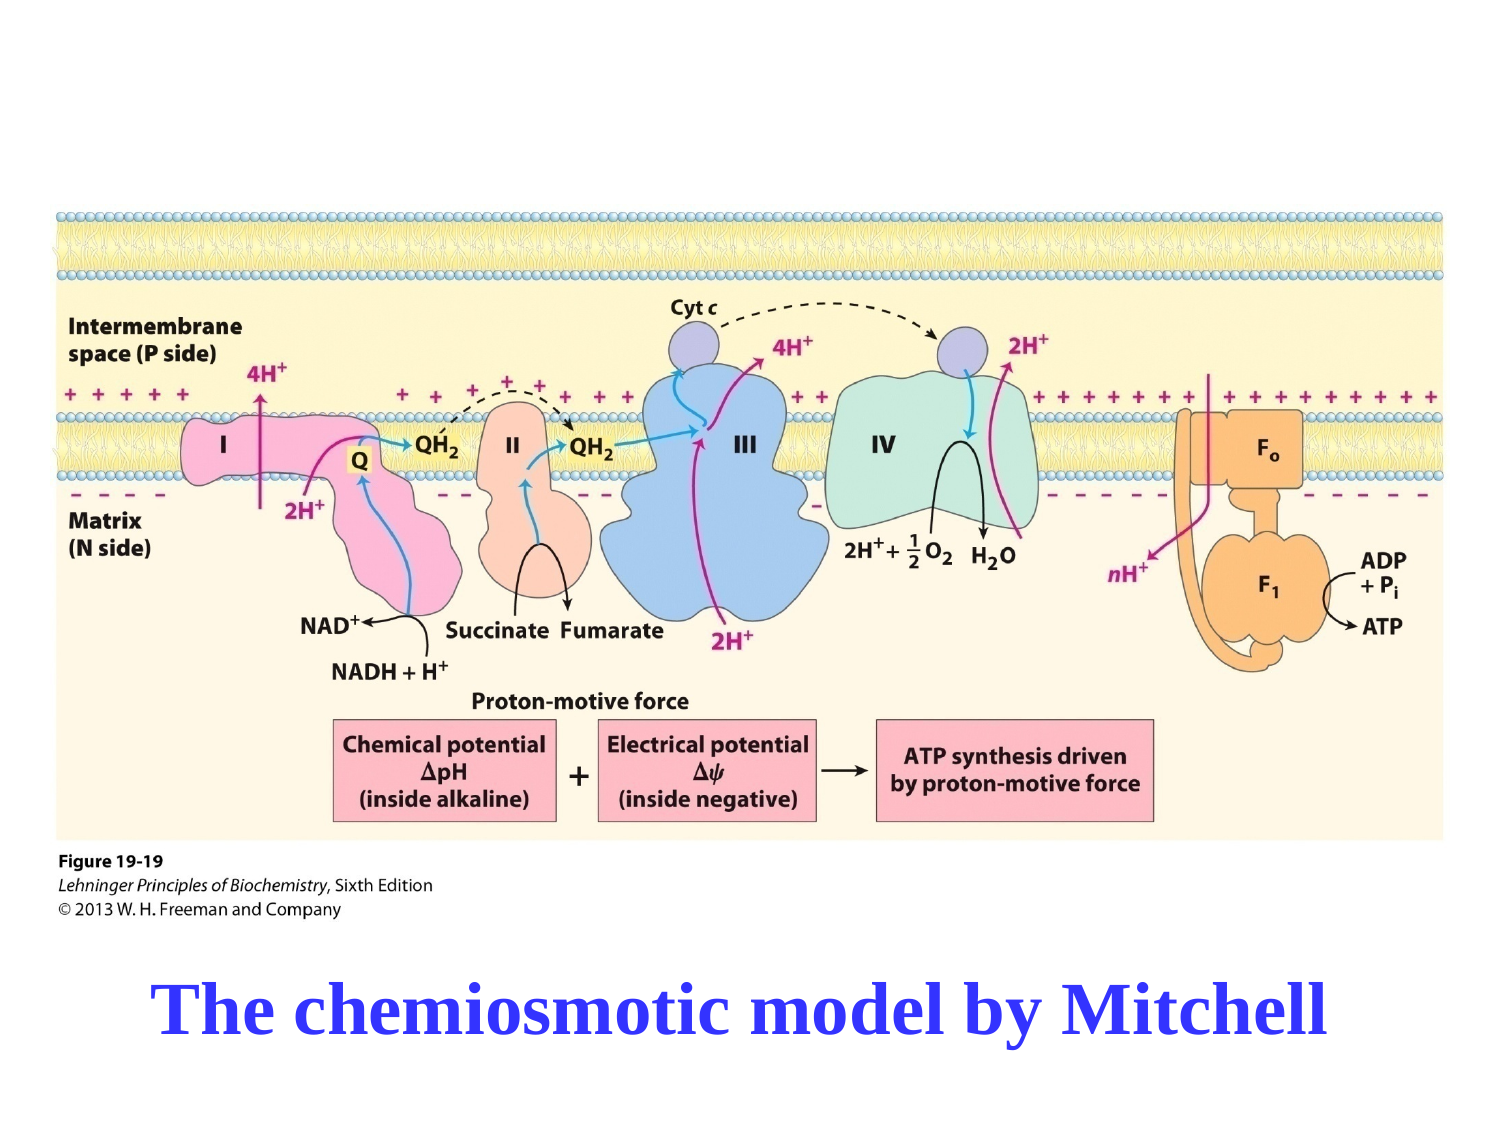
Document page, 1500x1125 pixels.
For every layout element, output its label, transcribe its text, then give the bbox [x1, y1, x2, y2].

picture [49, 203, 1450, 923]
text_box The chemiosmotic model by Mitchell [135, 952, 1388, 1125]
